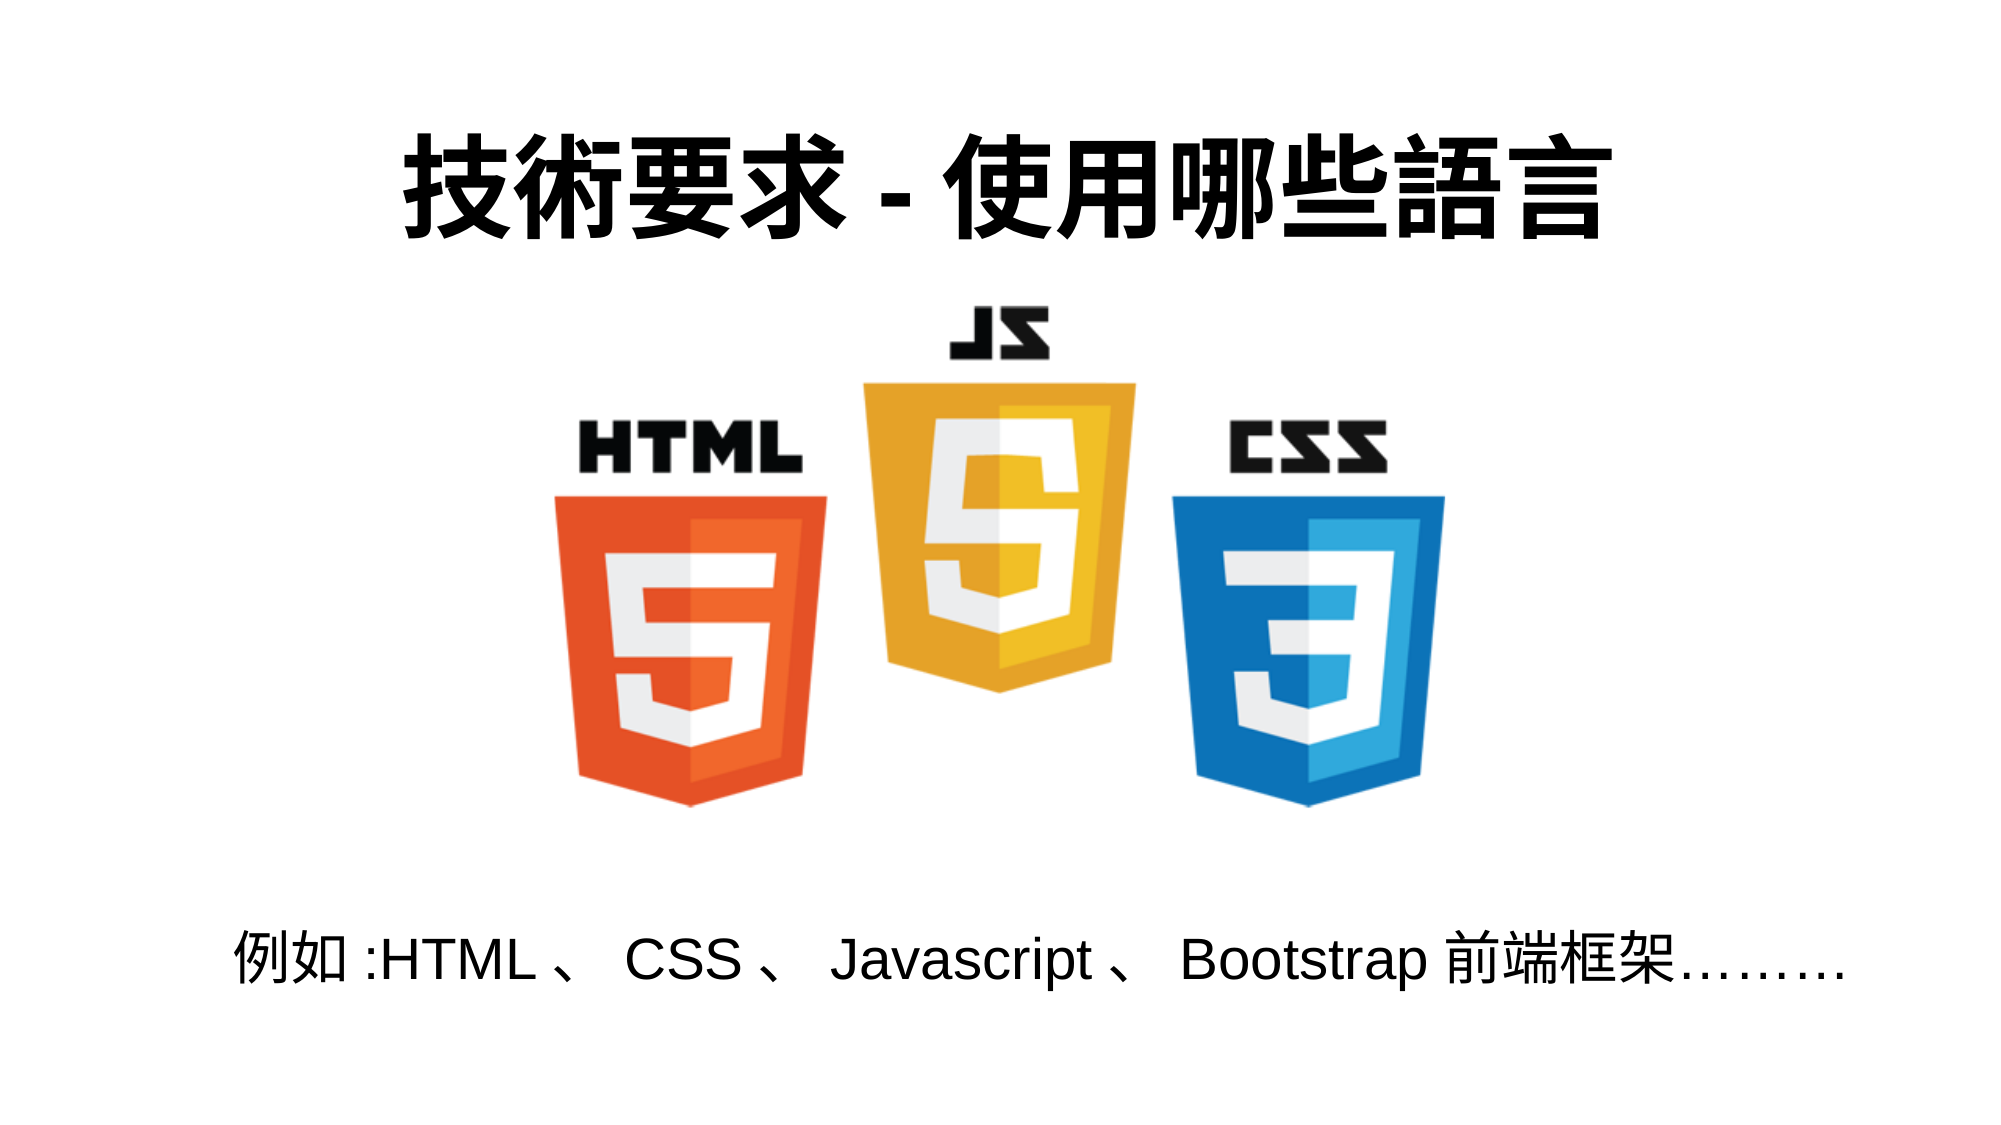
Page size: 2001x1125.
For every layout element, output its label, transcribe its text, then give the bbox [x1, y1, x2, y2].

picture [530, 287, 1469, 838]
text_box 例如:HTML、CSS、Javascript、Bootstrap前端框架……… [160, 913, 1924, 999]
text_box 技術要求-使用哪些語言 [273, 59, 1744, 260]
